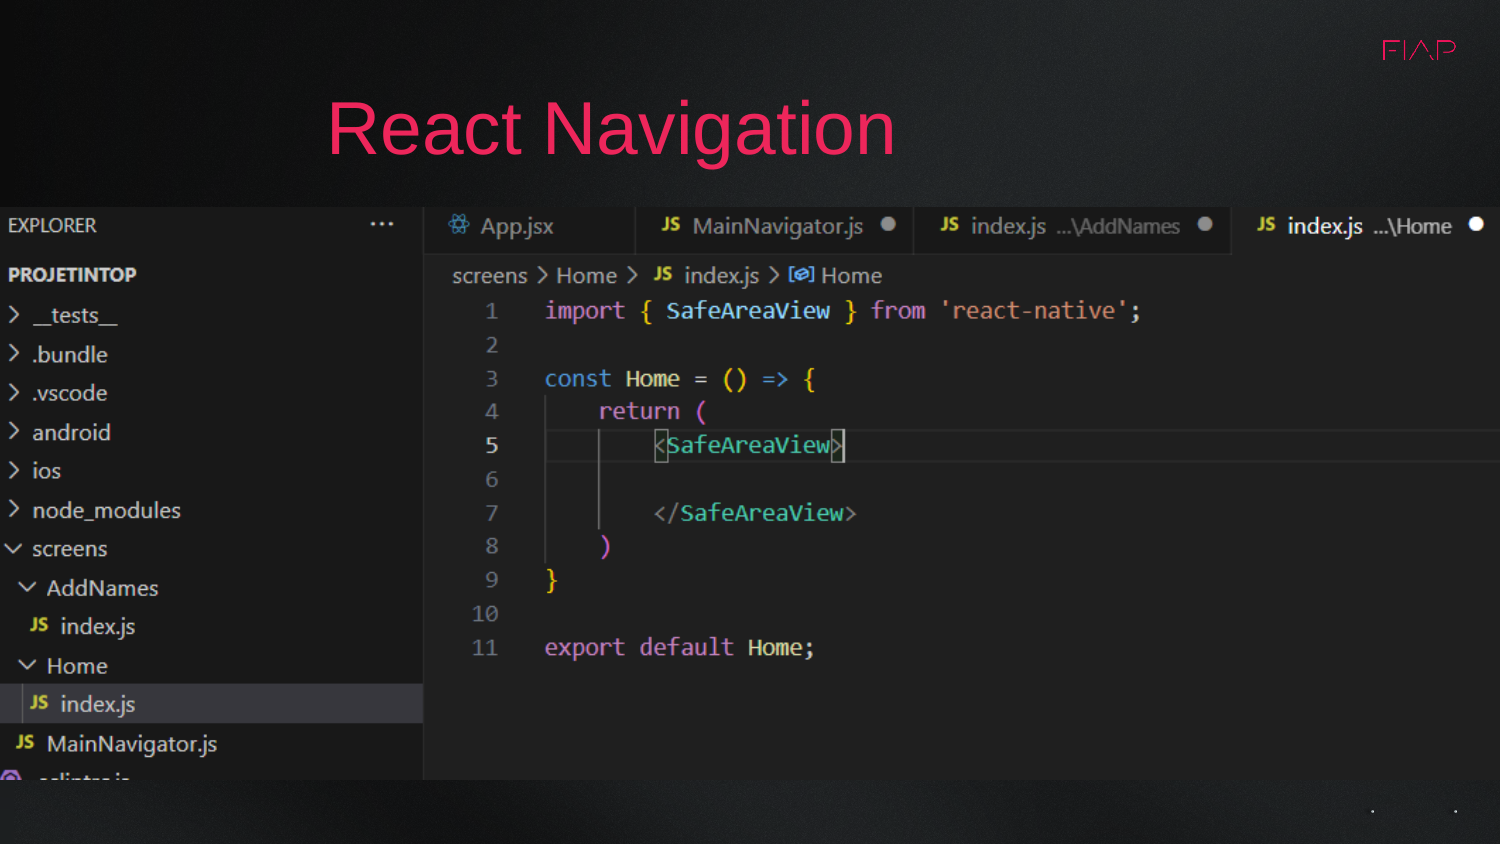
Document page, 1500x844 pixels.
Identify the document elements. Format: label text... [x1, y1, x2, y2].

text_box React Navigation [311, 72, 1126, 177]
picture [0, 0, 1500, 844]
